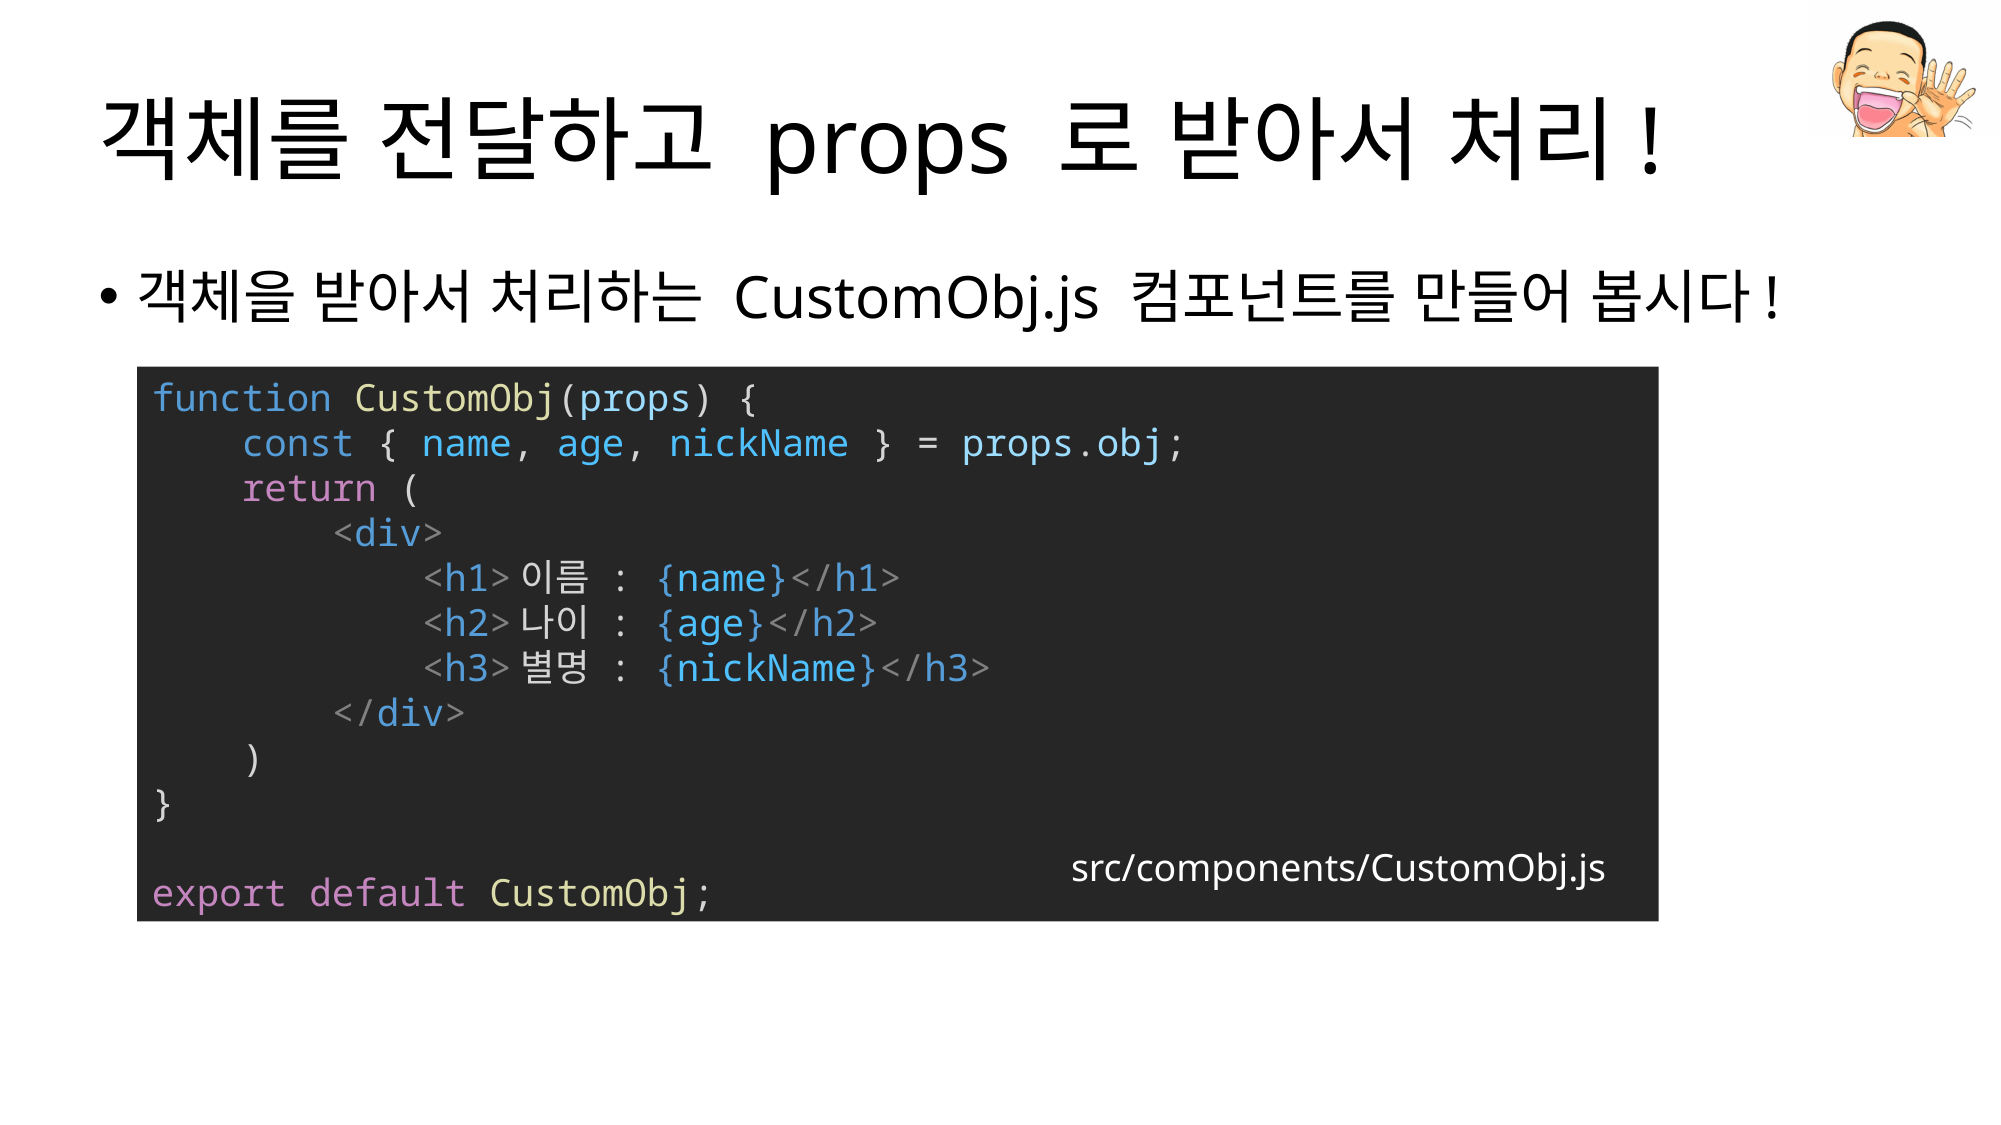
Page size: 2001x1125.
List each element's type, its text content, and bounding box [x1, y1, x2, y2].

picture [1931, 0, 2000, 137]
text_box src/components/CustomObj.js [1056, 836, 1622, 896]
text_box function CustomObj(props) { const { name, age, nickName } = props.obj; return ( <div> <h1>이름 : {name}</h1> <h2>나이 : {age}</h2> <h3>별명 : {nickName}</h3> </div> ) } export default CustomObj; [137, 366, 1659, 922]
title 객체를 전달하고 props 로 받아서 처리! [83, 0, 1931, 217]
list 객체을 받아서 처리하는 CustomObj.js 컴포넌트를 만들어 봅시다! [83, 217, 1931, 1125]
